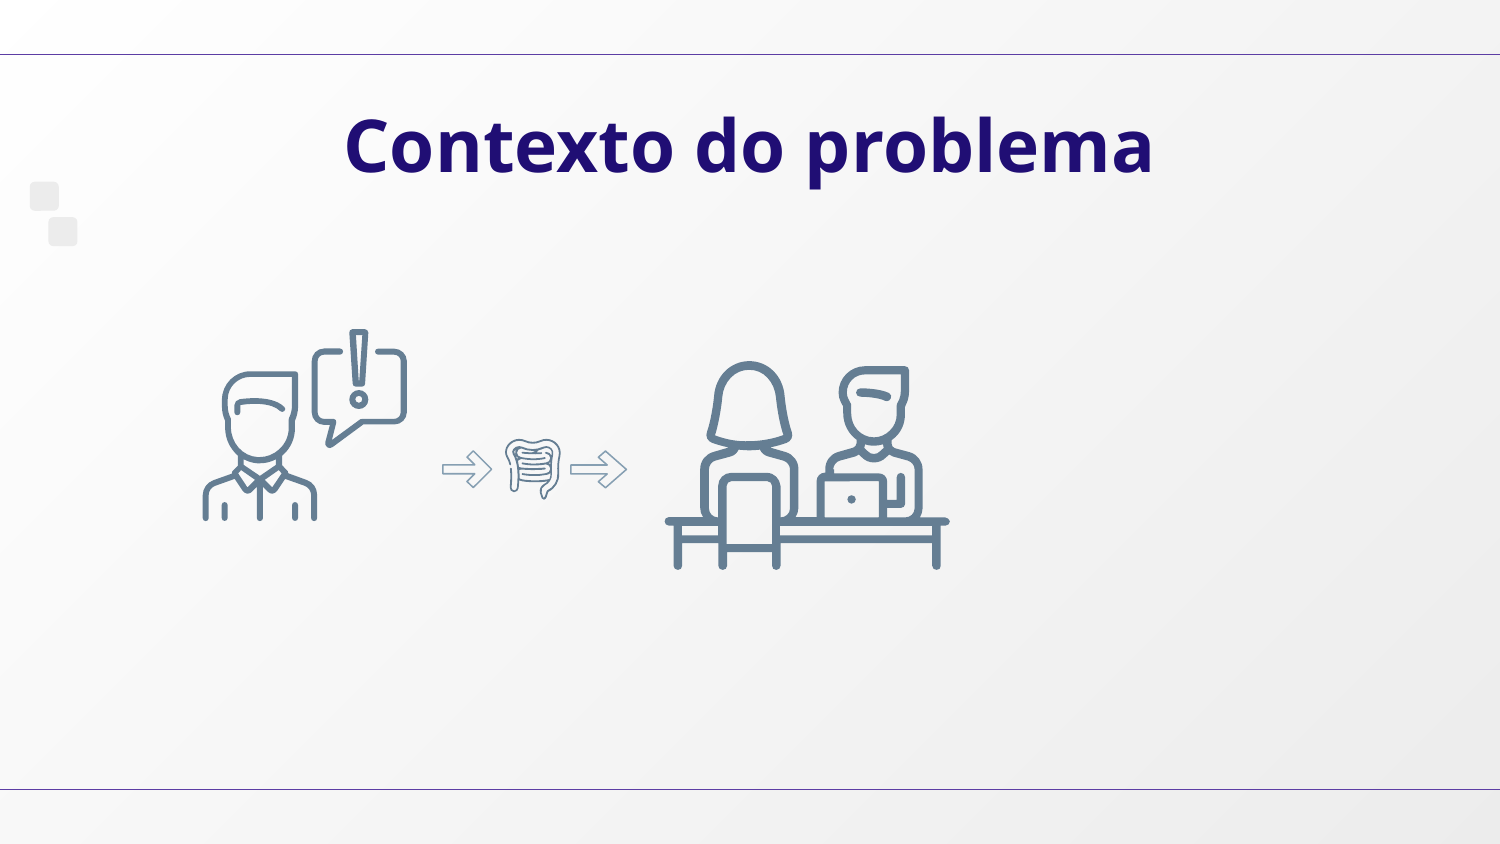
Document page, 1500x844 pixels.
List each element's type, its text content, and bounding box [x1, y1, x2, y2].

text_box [202, 328, 408, 522]
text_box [664, 360, 951, 571]
text_box [570, 451, 627, 488]
text_box [442, 450, 492, 488]
title Contexto do problema [117, 84, 1383, 174]
text_box [505, 438, 561, 500]
